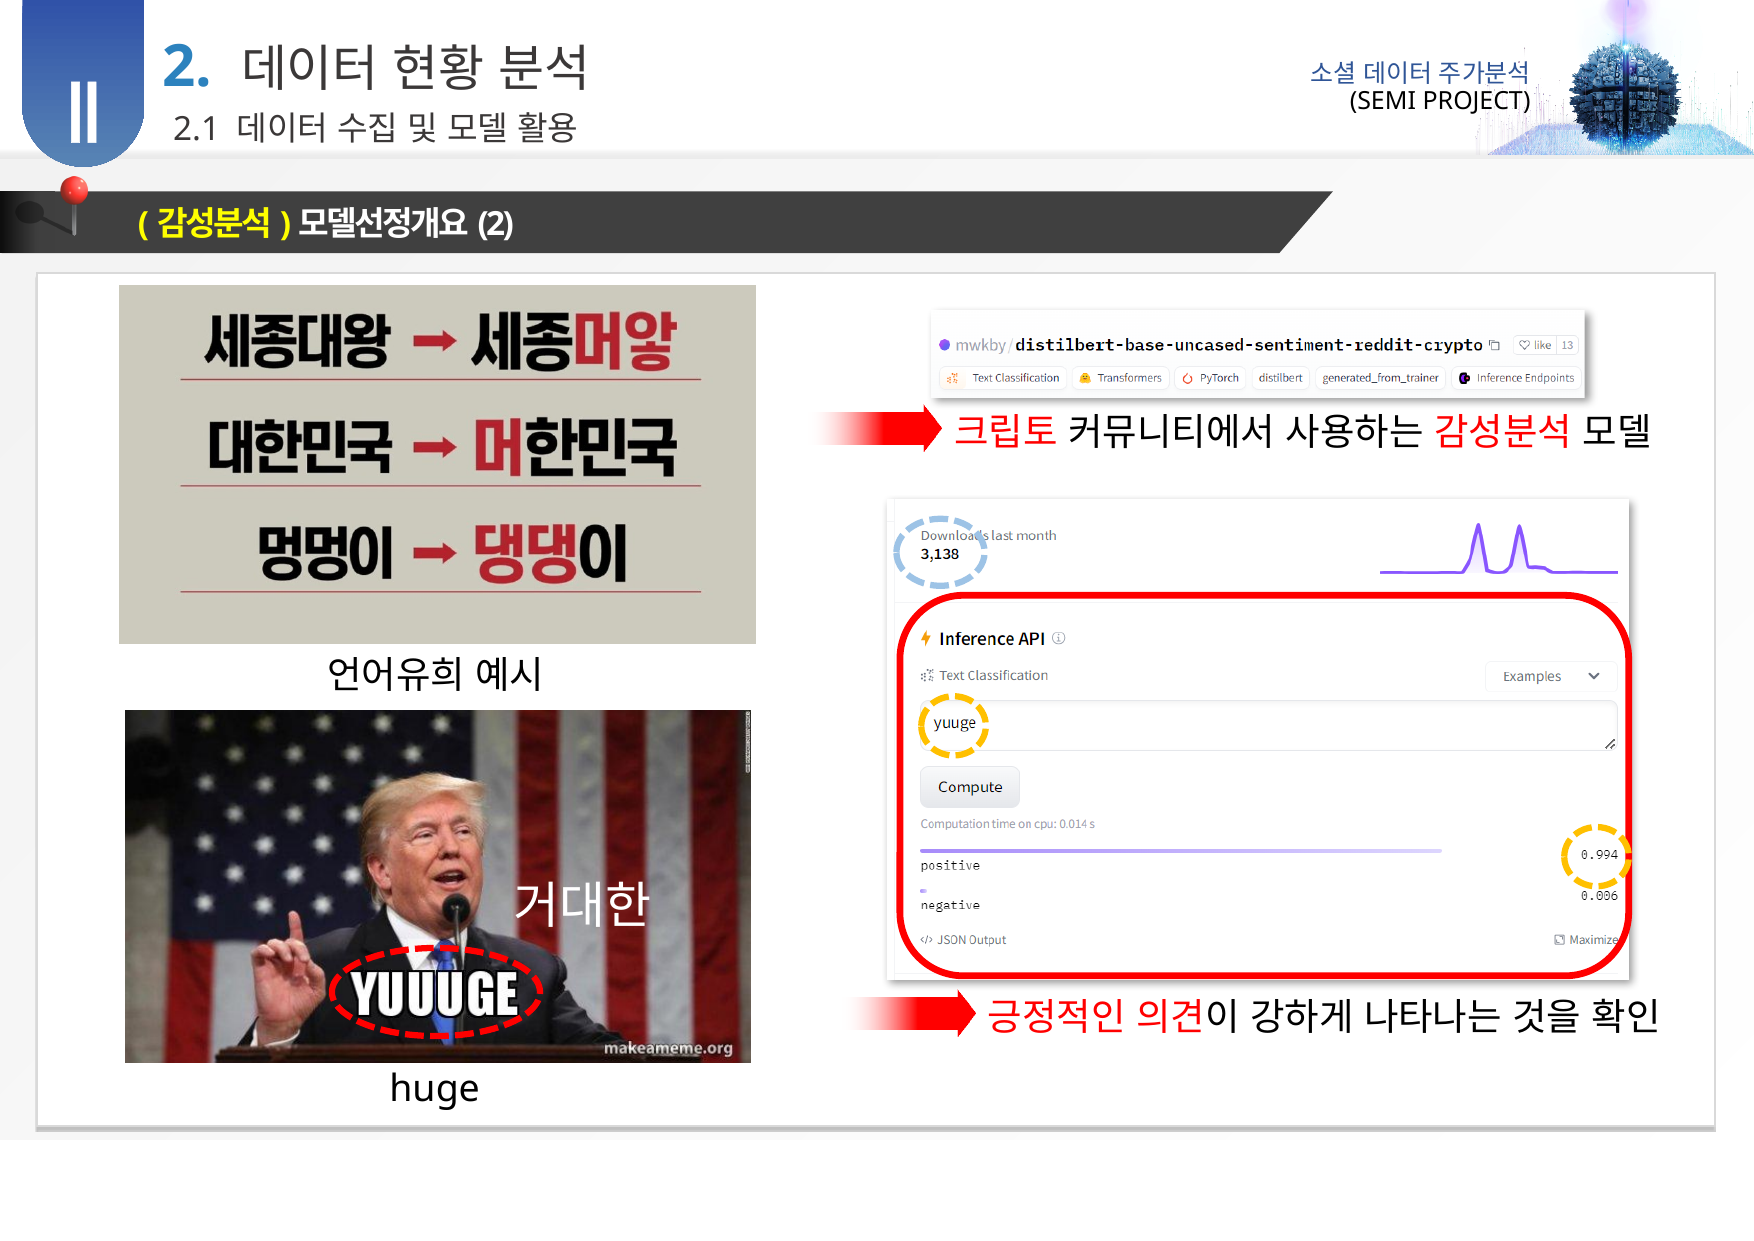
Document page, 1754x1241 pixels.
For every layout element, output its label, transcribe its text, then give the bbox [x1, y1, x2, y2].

picture [886, 499, 1629, 980]
text_box 언어유희 예시 [312, 644, 560, 704]
text_box [806, 401, 943, 455]
text_box huge [374, 1063, 496, 1116]
picture [119, 285, 756, 644]
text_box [0, 177, 1334, 254]
text_box 2.1 데이터 수집 및 모델 활용 [158, 99, 1036, 154]
picture [931, 310, 1585, 398]
text_box 소셜 데이터 주가분석 (SEMI PROJECT) [945, 59, 1547, 116]
text_box [840, 986, 977, 1040]
picture [125, 710, 751, 1063]
text_box [36, 272, 1716, 1127]
text_box 2. 데이터 현황 분석 [147, 28, 945, 100]
picture [1474, 0, 1754, 155]
text_box 크립토 커뮤니티에서 사용하는 감성분석 모델 [939, 400, 1667, 461]
text_box 긍정적인 의견이 강하게 나타나는 것을 확인 [972, 985, 1676, 1046]
